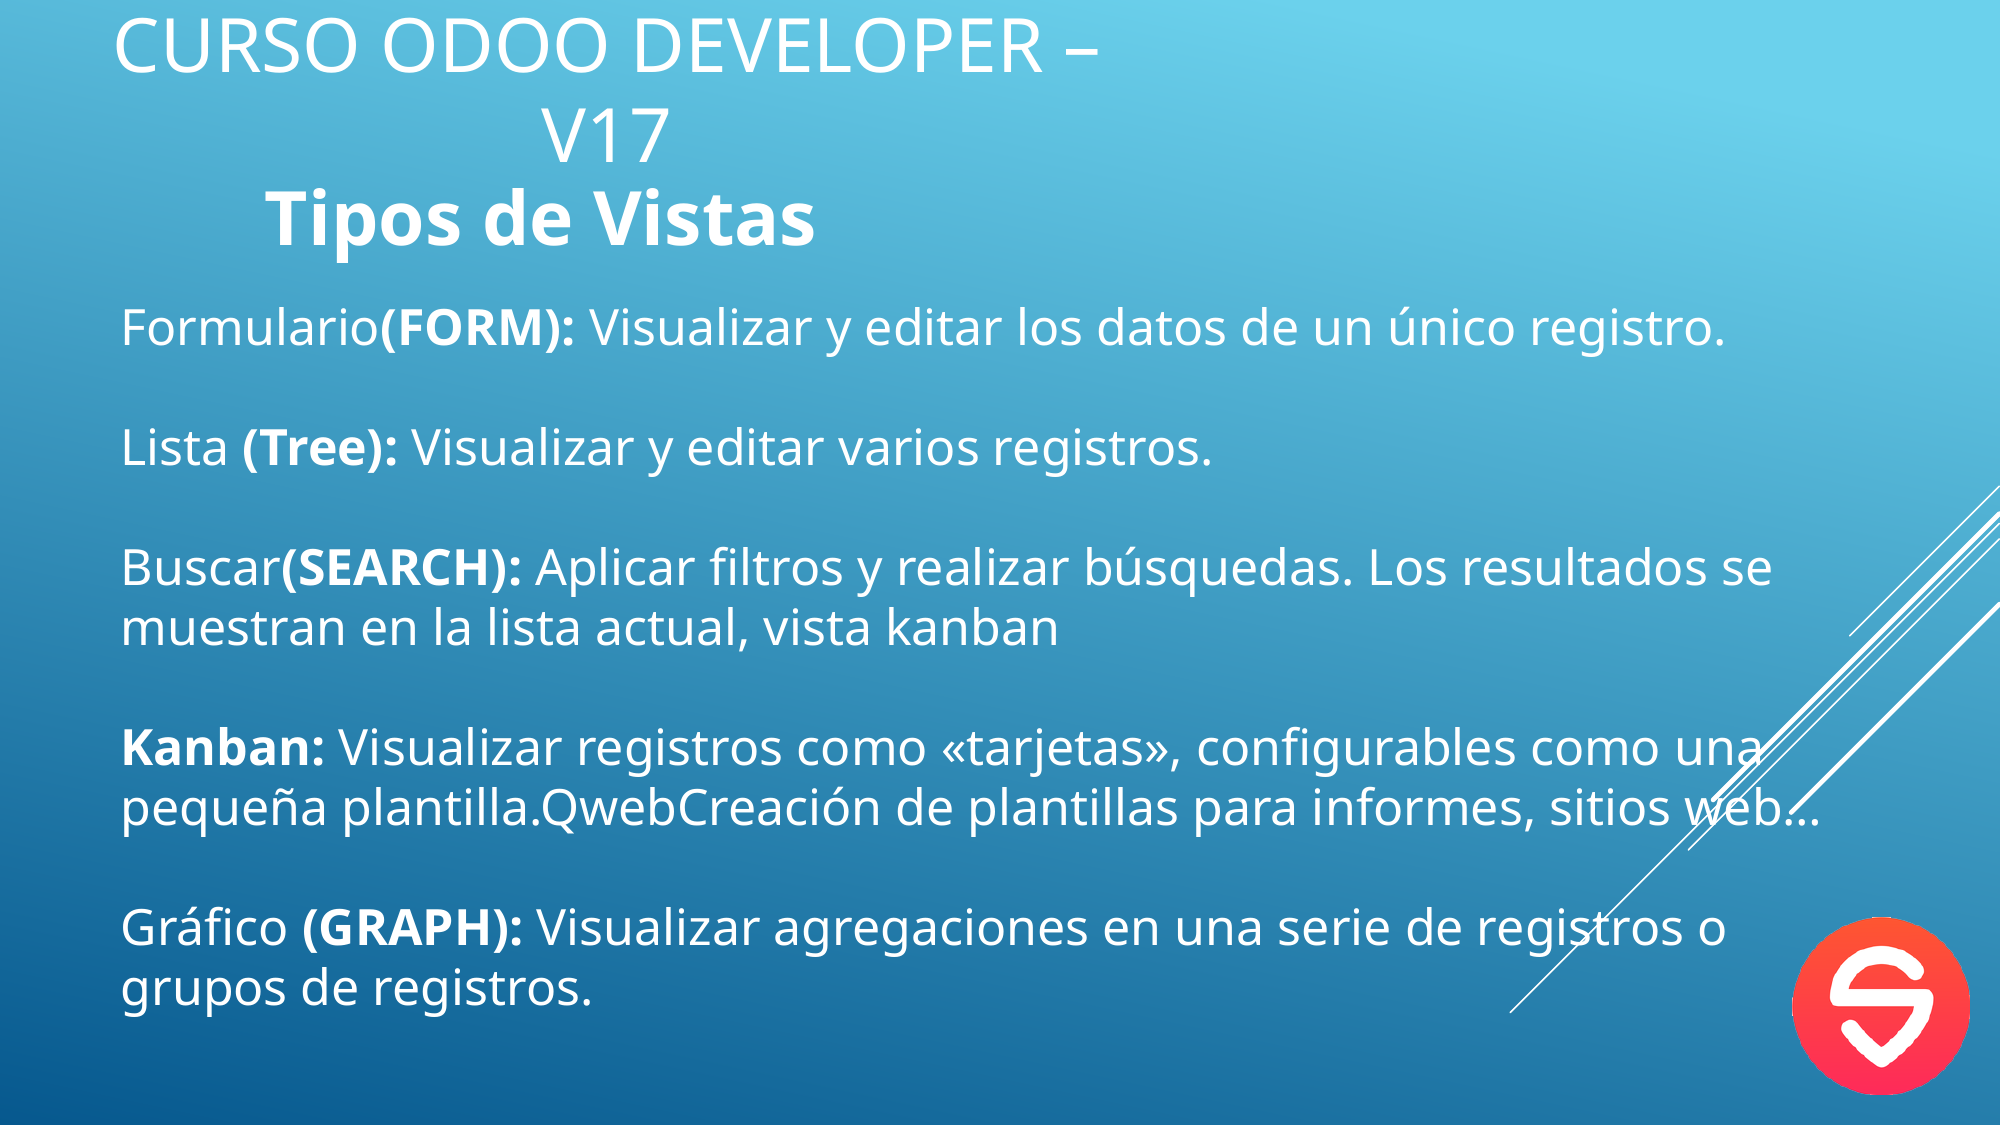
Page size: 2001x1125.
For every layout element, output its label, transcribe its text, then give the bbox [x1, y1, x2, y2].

text_box Tipos de Vistas [250, 162, 2000, 268]
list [1792, 917, 1970, 1095]
title Curso odoo developer – v17 [36, 31, 1178, 144]
text_box Formulario(FORM): Visualizar y editar los datos de un único registro. Lista (Tree): Visualizar y editar varios registros. Buscar(SEARCH): Aplicar filtros y realizar búsquedas. Los resultados se muestran en la lista actual, vista kanban Kanban: Visualizar registros como «tarjetas», configurables como una pequeña plantilla.QwebCreación de plantillas para informes, sitios web… Gráfico (GRAPH): Visualizar agregaciones en una serie de registros o grupos de registros. [105, 287, 1882, 1023]
